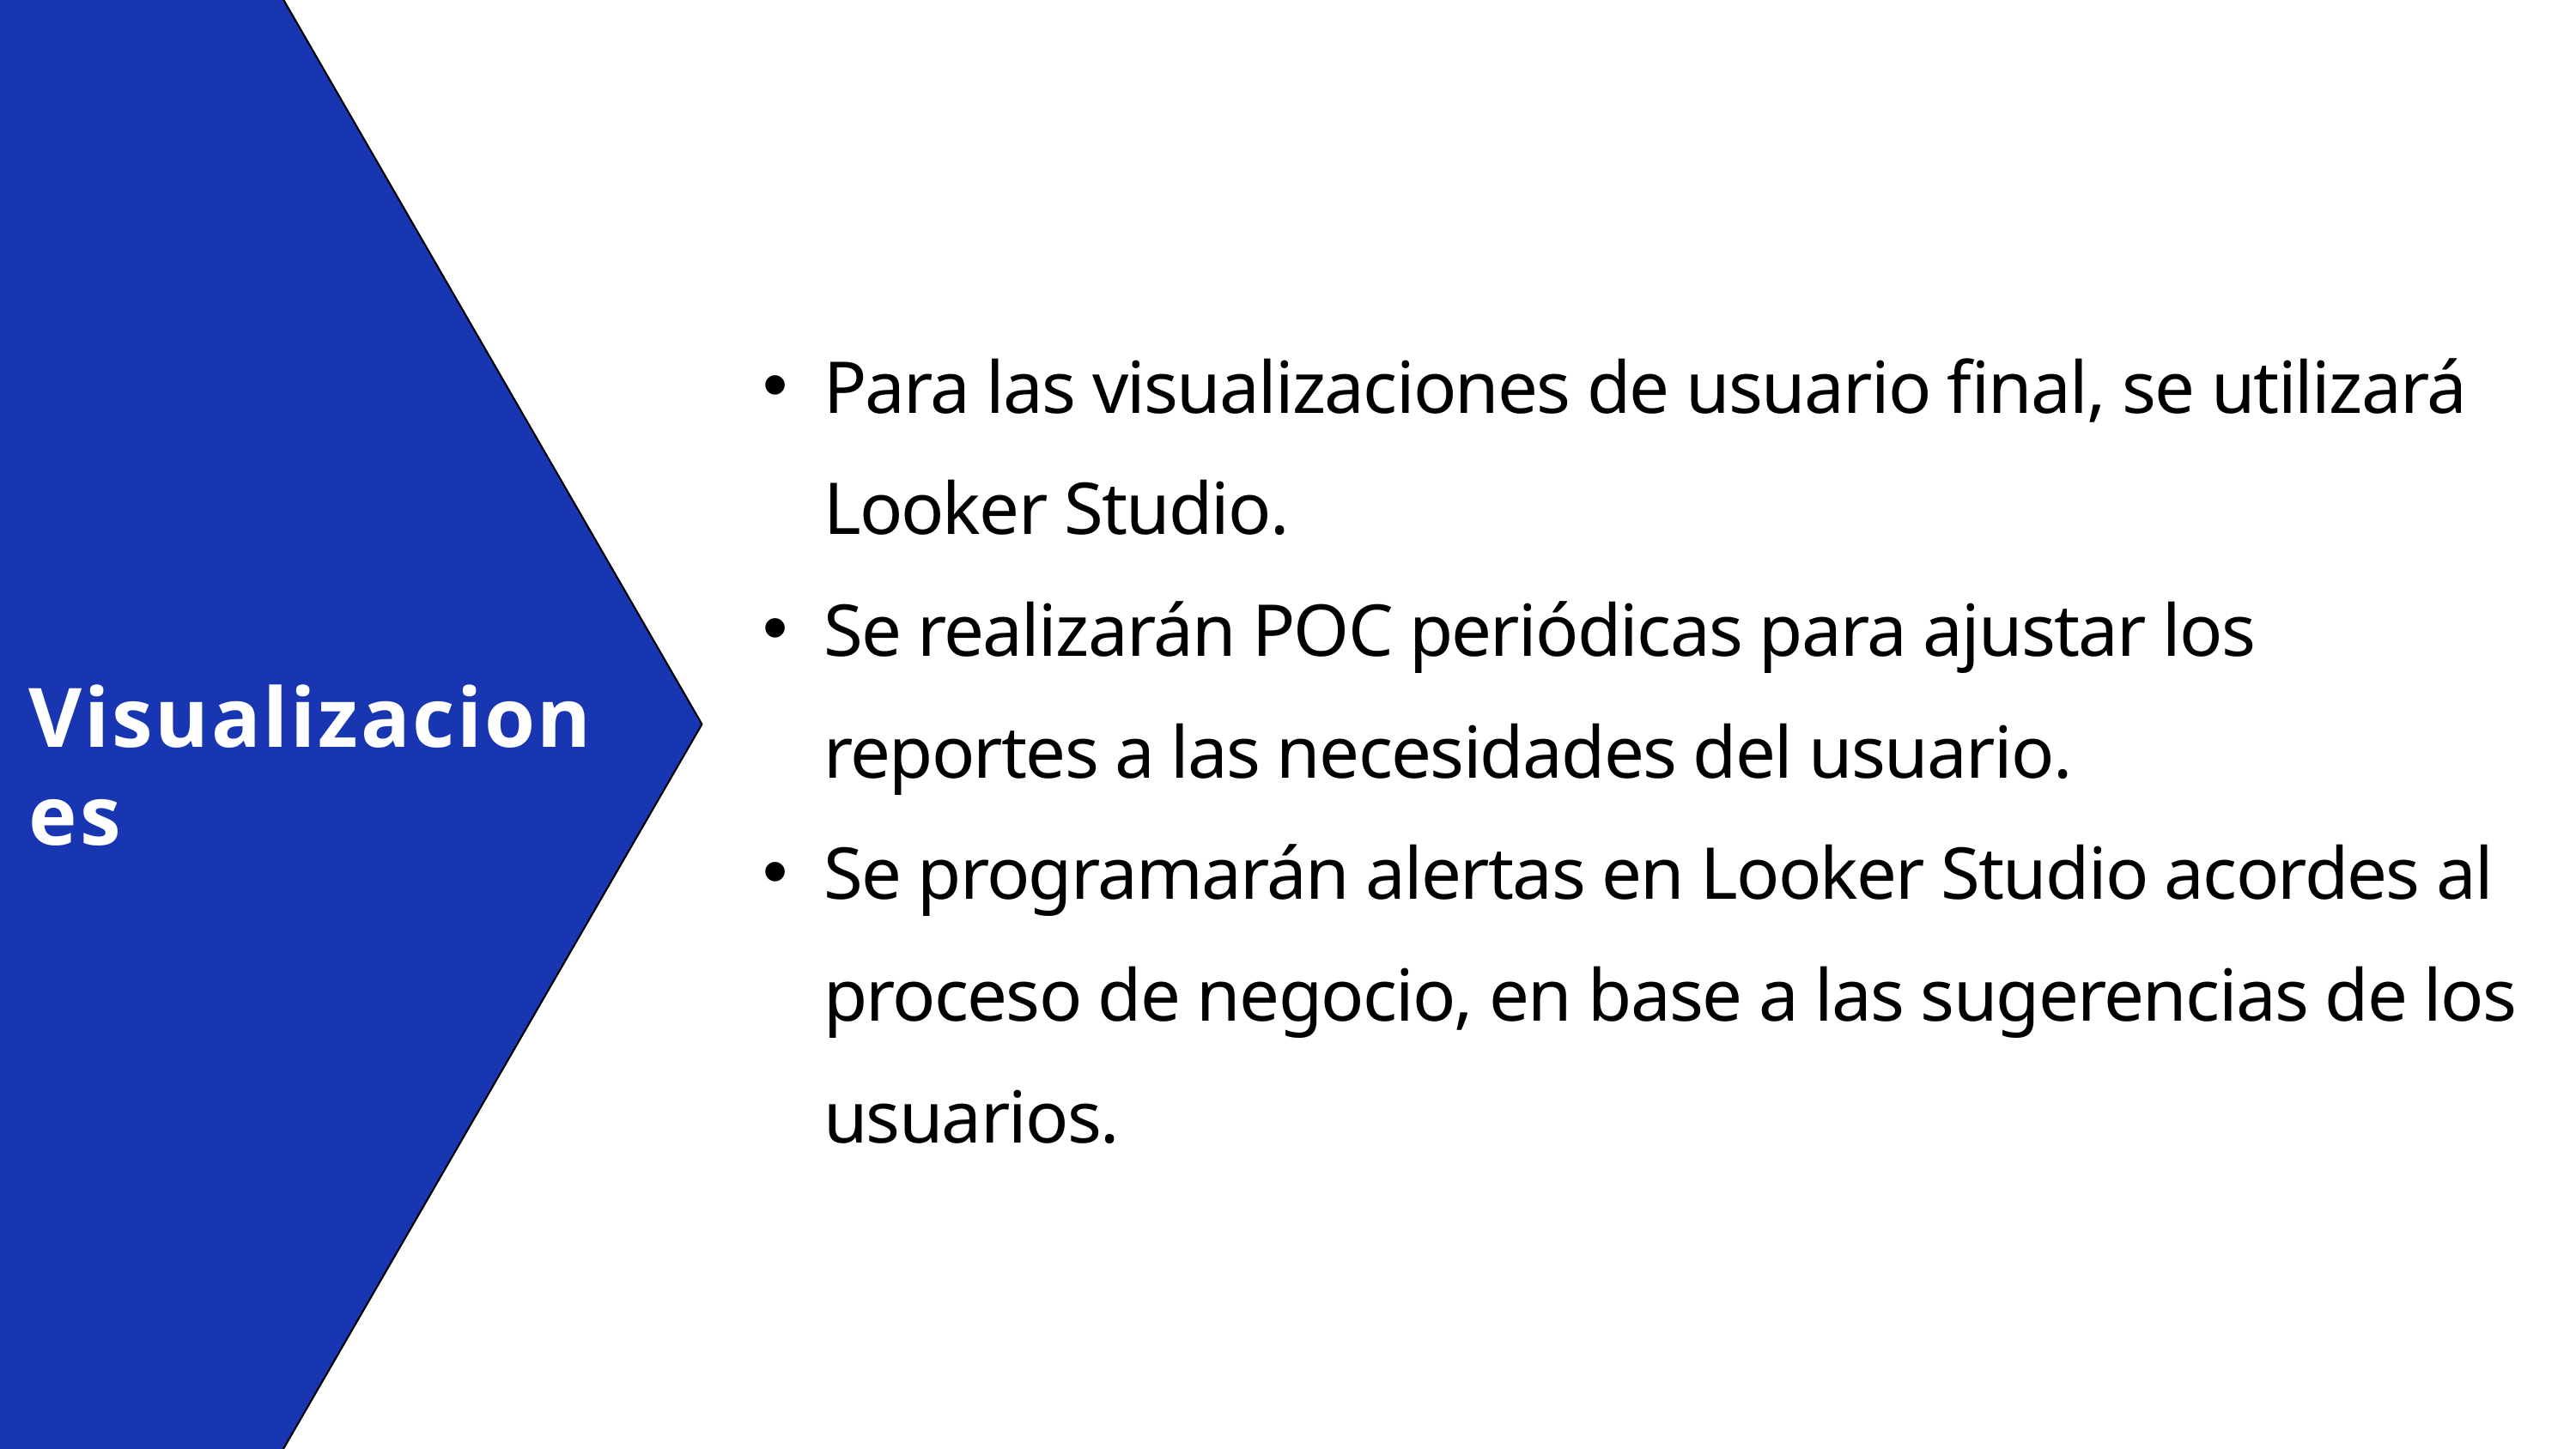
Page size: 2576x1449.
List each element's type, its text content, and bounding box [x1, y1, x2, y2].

text_box Para las visualizaciones de usuario final, se utilizará Looker Studio. Se realizarán POC periódicas para ajustar los reportes a las necesidades del usuario. Se programarán alertas en Looker Studio acordes al proceso de negocio, en base a las sugerencias de los usuarios. [704, 306, 2518, 1279]
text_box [0, 0, 702, 1449]
